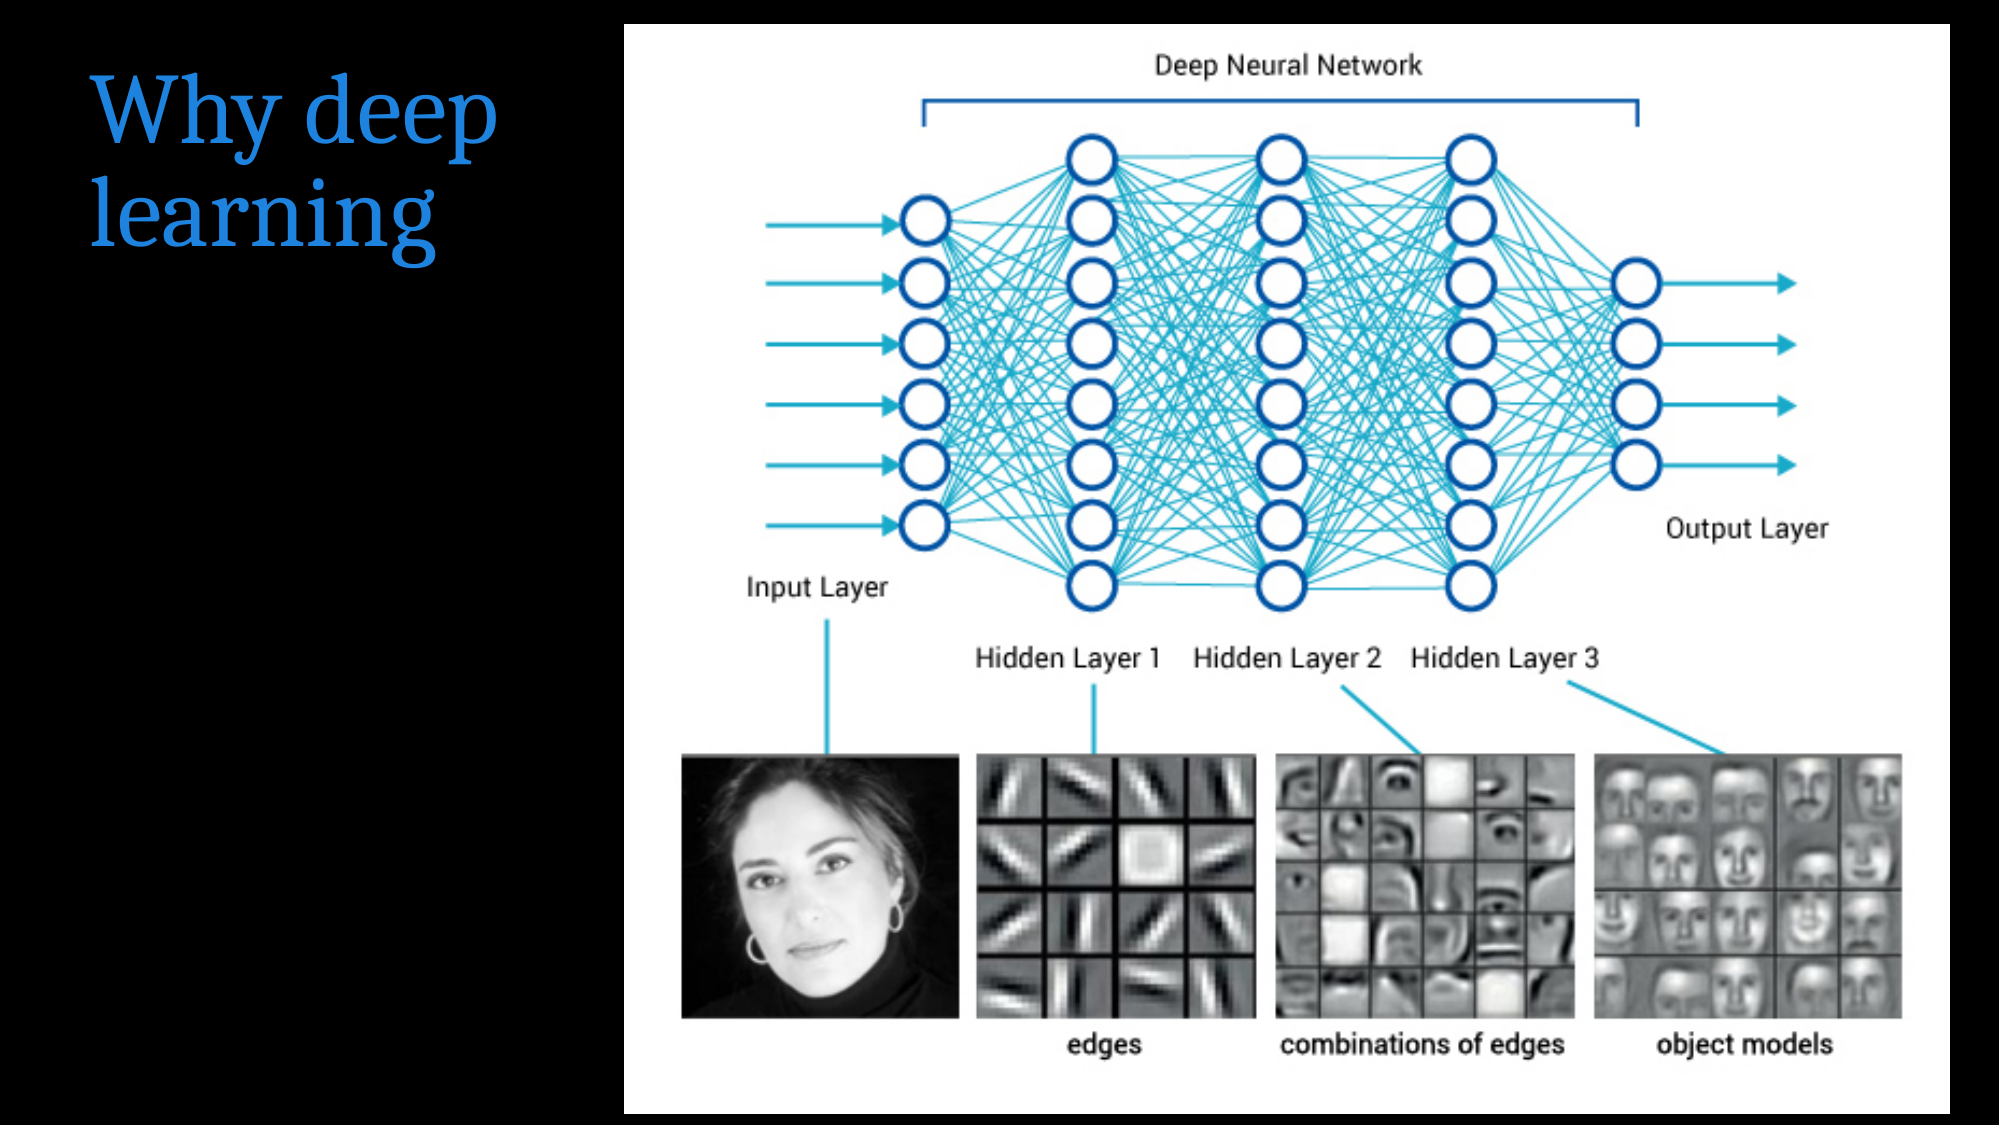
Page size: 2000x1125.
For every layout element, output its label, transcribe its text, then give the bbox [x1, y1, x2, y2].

picture [624, 24, 1950, 1114]
text_box Why deep learning [74, 53, 600, 275]
